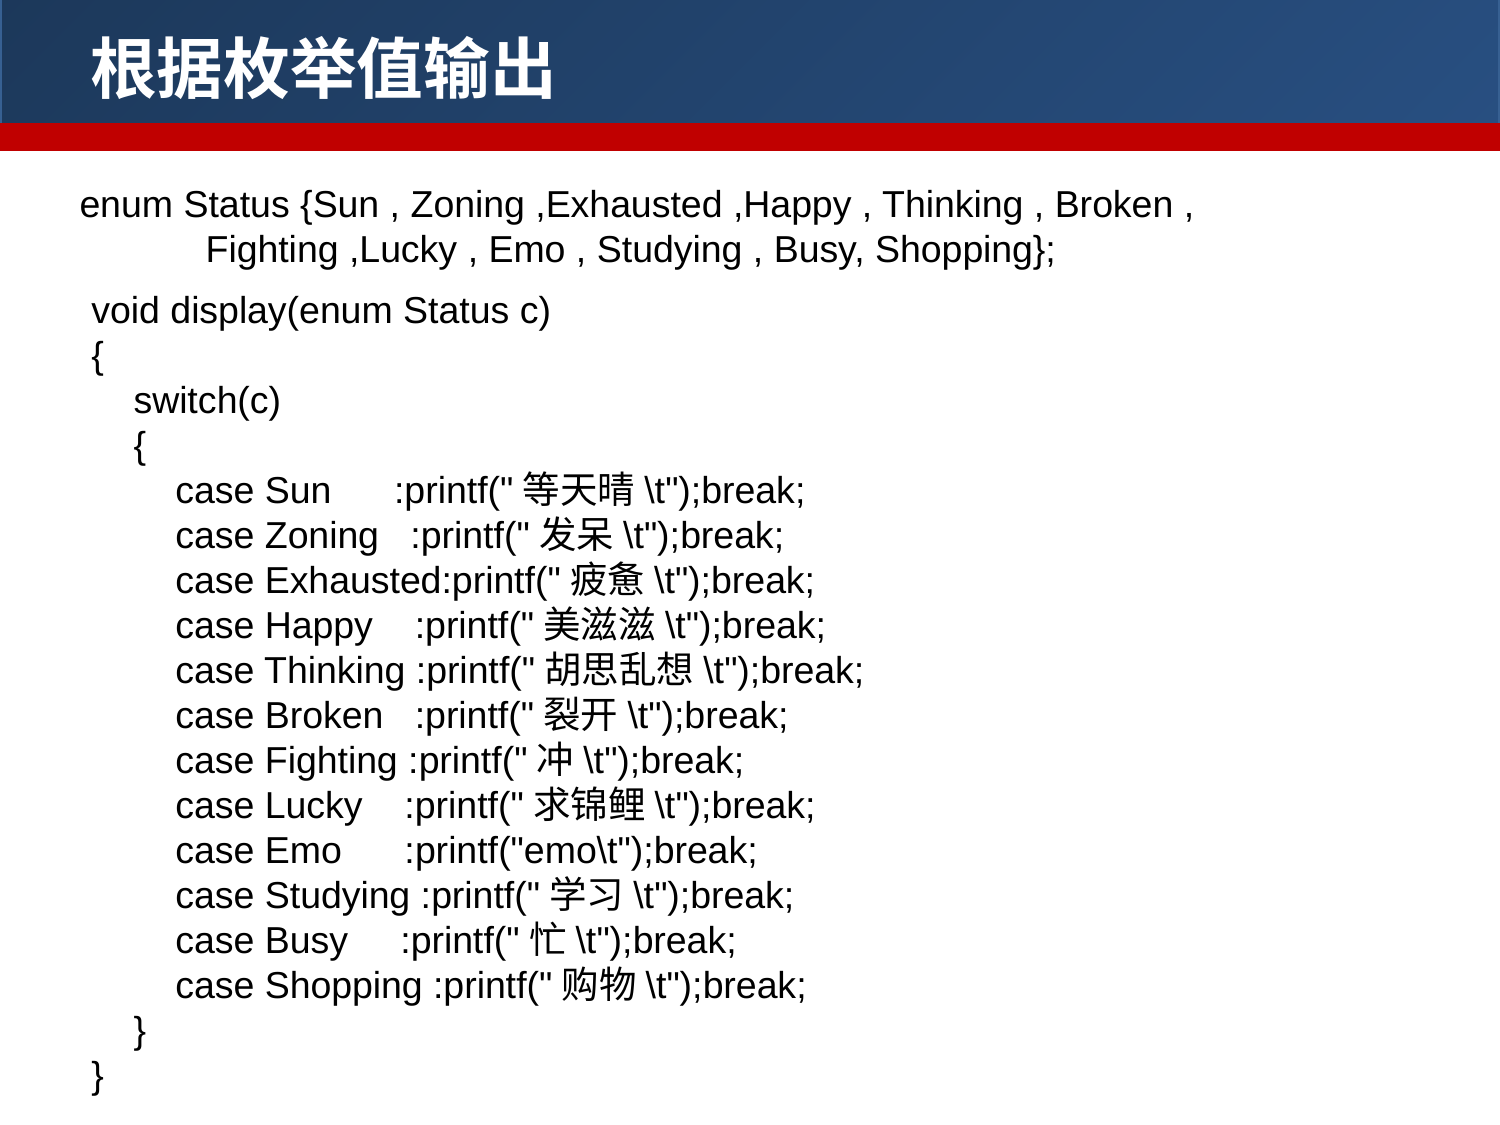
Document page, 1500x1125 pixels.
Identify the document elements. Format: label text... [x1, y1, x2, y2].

text_box enum Status {Sun , Zoning ,Exhausted ,Happy , Thinking , Broken , Fighting ,Lucky , Emo , Studying , Busy, Shopping}; [64, 172, 1328, 278]
text_box void display(enum Status c) { switch(c) { case Sun :printf("等天晴\t");break; case Zoning :printf("发呆\t");break; case Exhausted:printf("疲惫\t");break; case Happy :printf("美滋滋\t");break; case Thinking :printf("胡思乱想\t");break; case Broken :printf("裂开\t");break; case Fighting :printf("冲\t");break; case Lucky :printf("求锦鲤\t");break; case Emo :printf("emo\t");break; case Studying :printf("学习\t");break; case Busy :printf("忙\t");break; case Shopping :printf("购物\t");break; } } [76, 278, 1212, 1125]
list [74, 162, 1426, 1022]
list 根据枚举值输出 [74, 18, 1459, 109]
